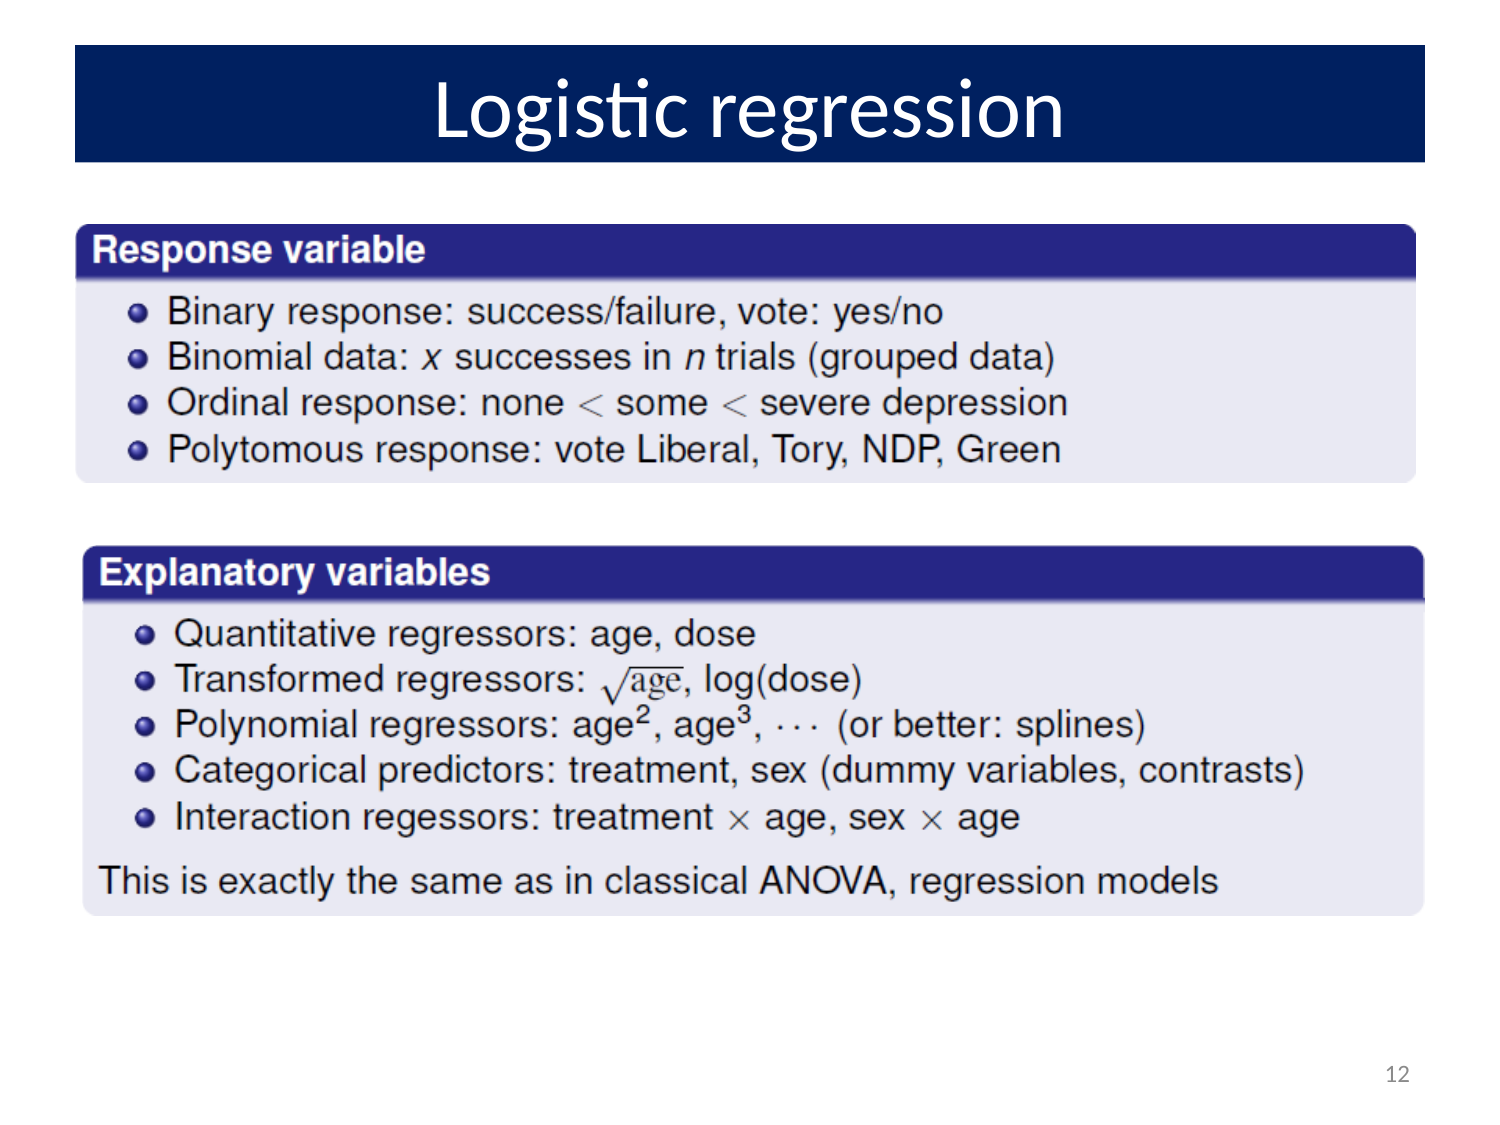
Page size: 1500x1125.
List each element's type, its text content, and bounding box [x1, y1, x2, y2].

picture [74, 224, 1416, 483]
slide_number 12 [1074, 1042, 1425, 1103]
title Logistic regression [75, 45, 1425, 163]
picture [82, 544, 1426, 916]
